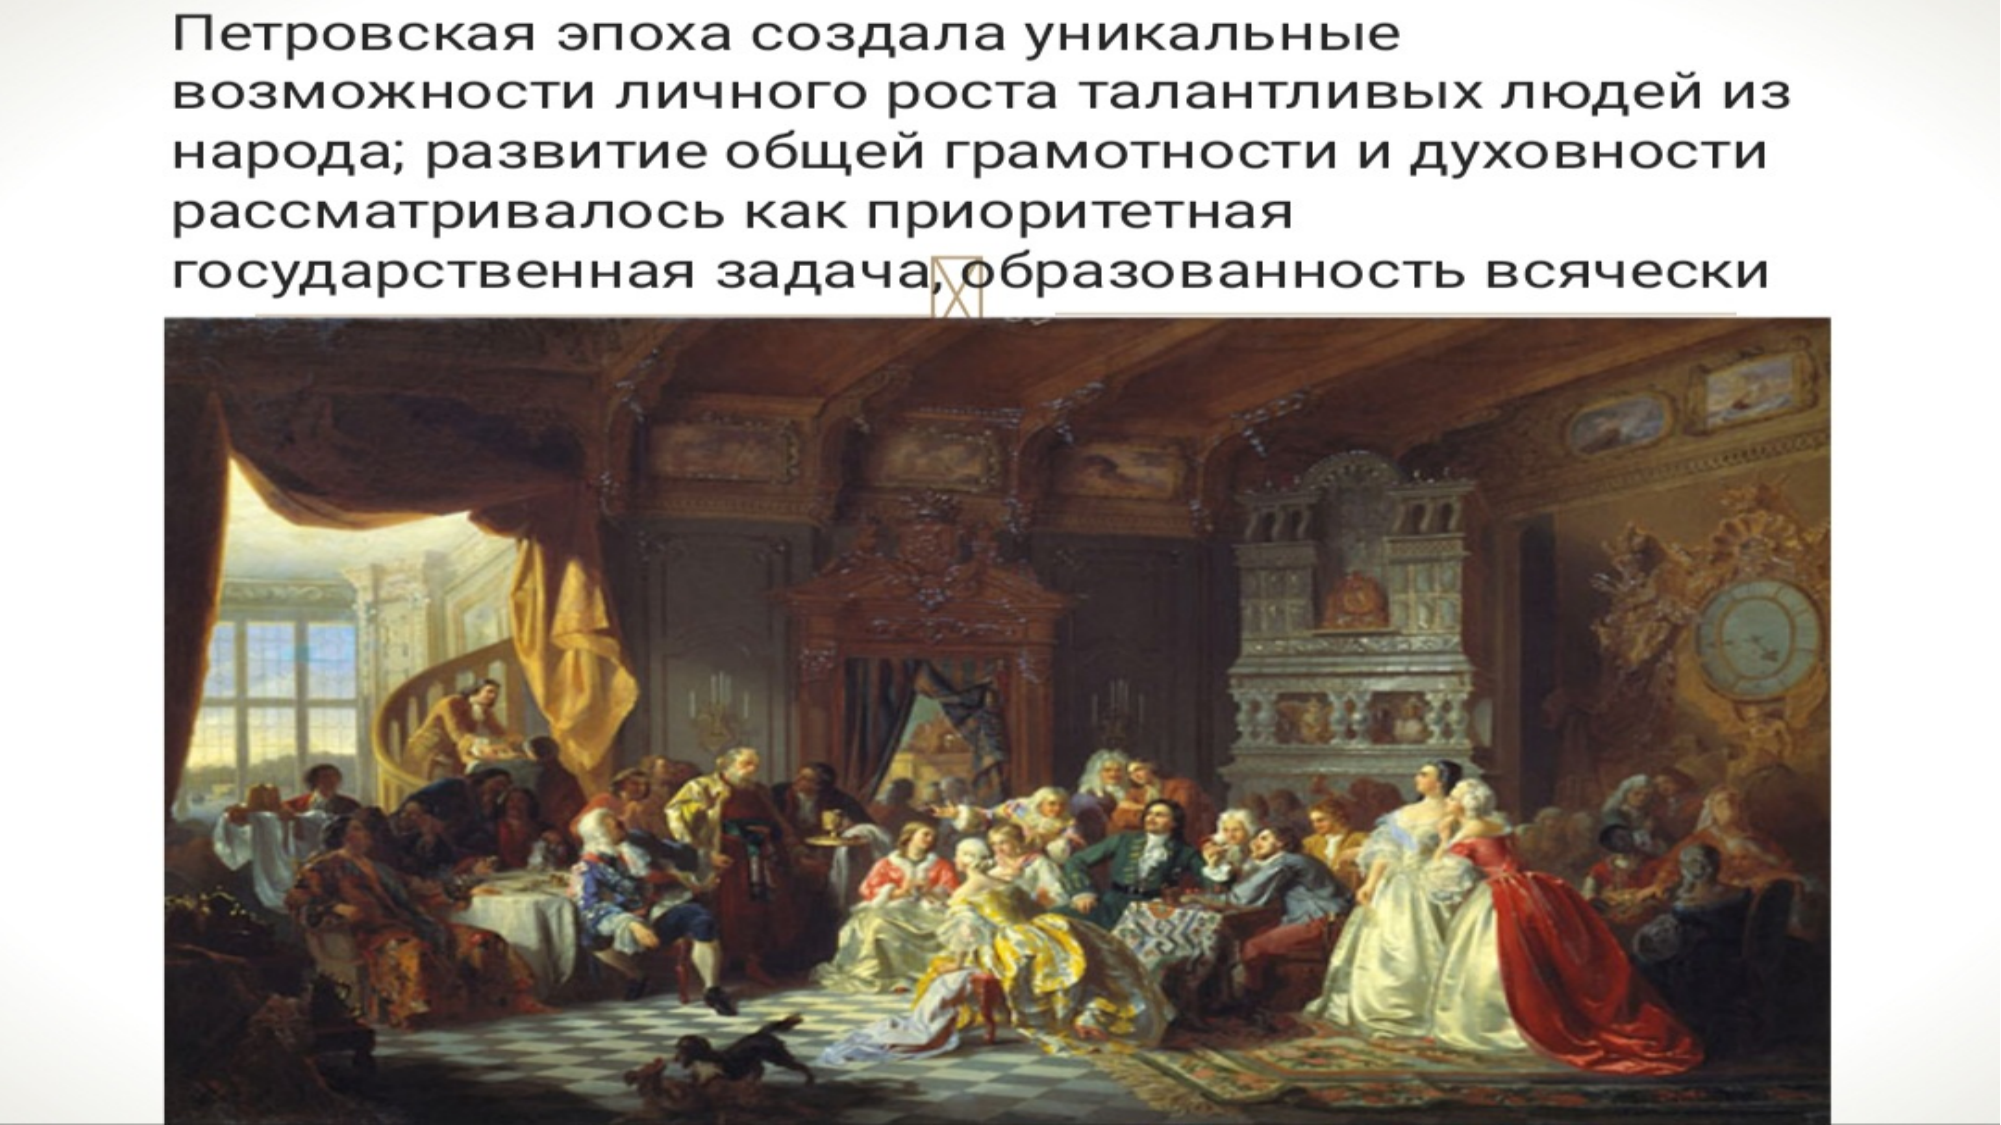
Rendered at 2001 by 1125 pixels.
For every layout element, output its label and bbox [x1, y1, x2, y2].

list [0, 0, 2000, 1125]
